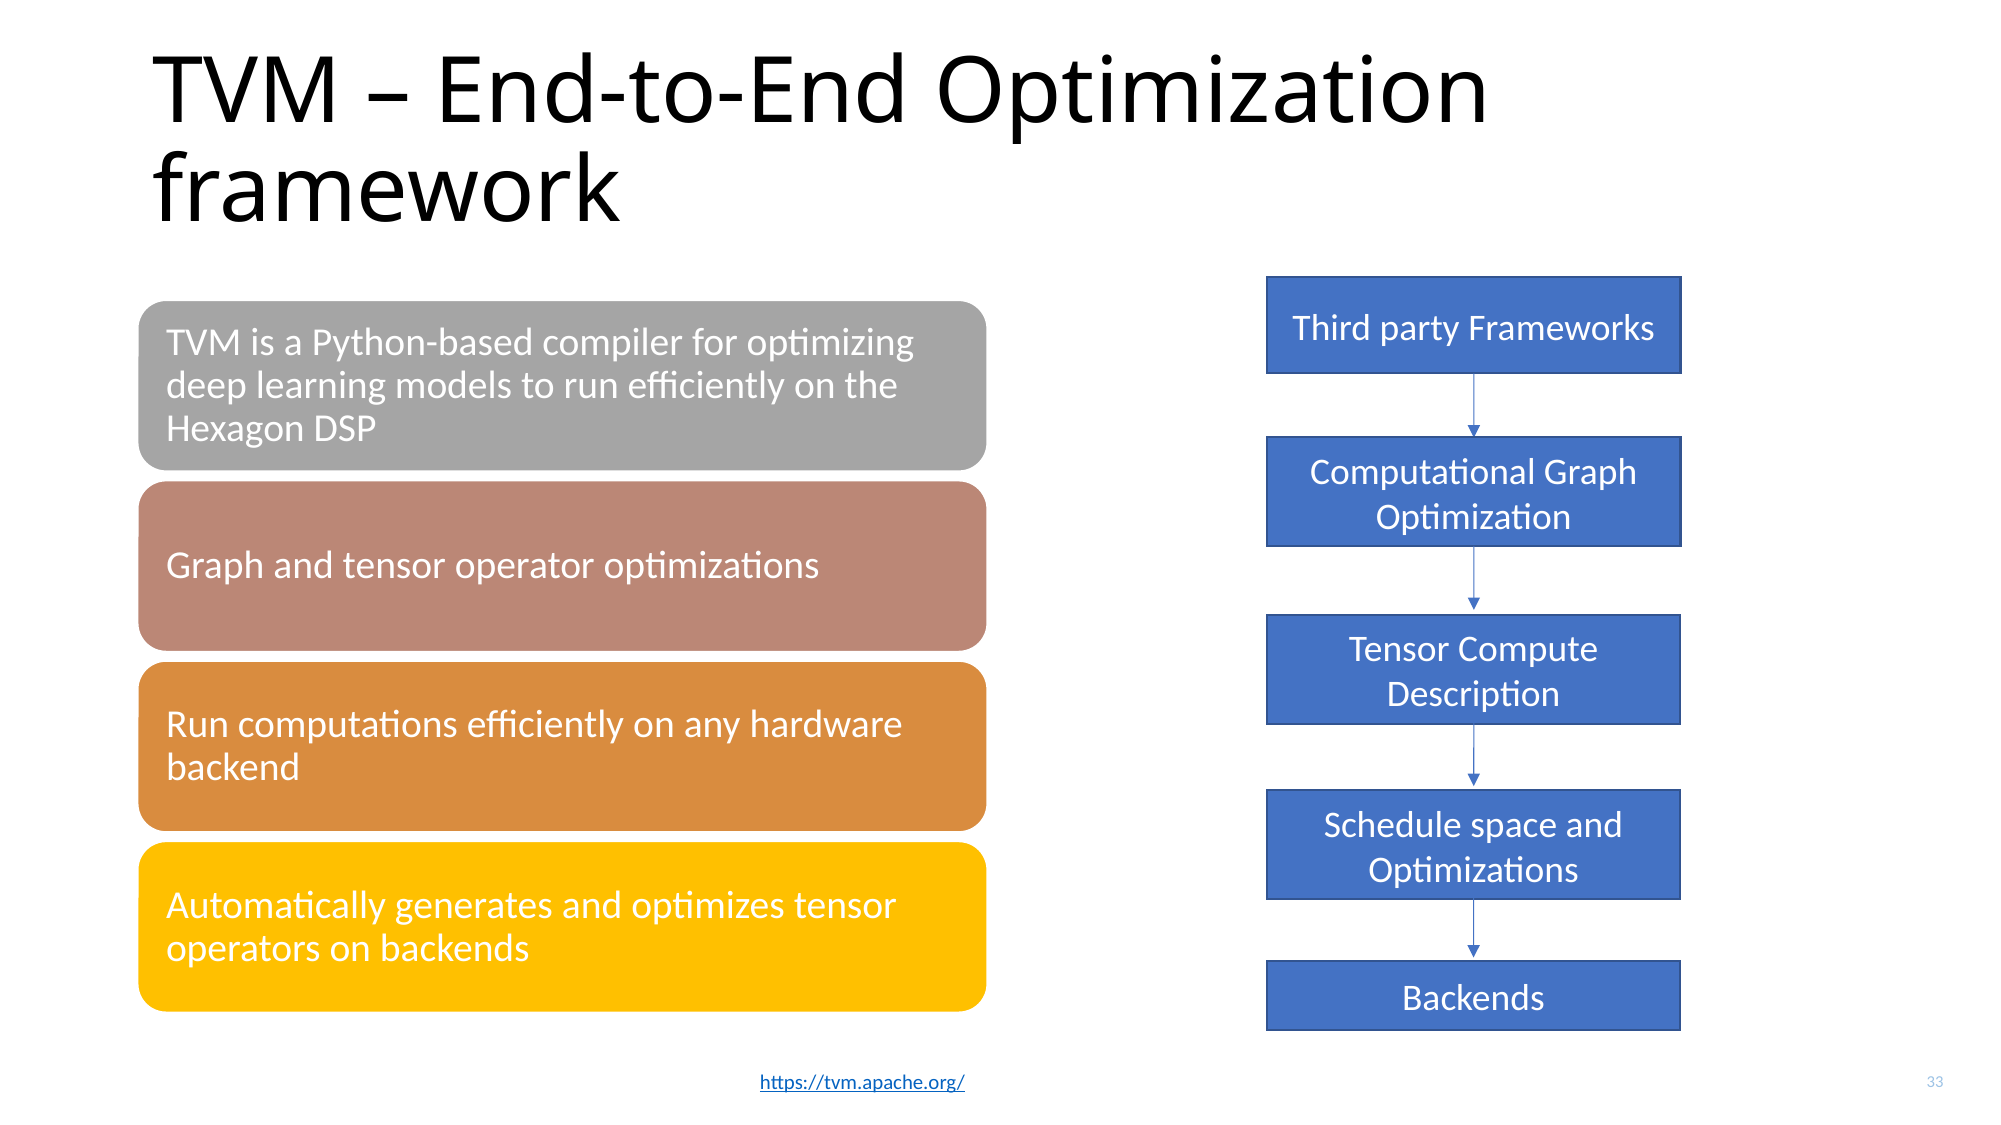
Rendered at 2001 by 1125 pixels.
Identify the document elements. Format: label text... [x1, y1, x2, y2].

text_box Tensor Compute Description [1266, 614, 1681, 725]
text_box Computational Graph Optimization [1266, 436, 1682, 547]
text_box https://tvm.apache.org/ [745, 1061, 988, 1102]
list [137, 299, 988, 1014]
title TVM – End-to-End Optimization framework [137, 33, 1863, 252]
text_box Third party Frameworks [1266, 276, 1682, 374]
text_box Schedule space and Optimizations [1266, 789, 1681, 900]
text_box Backends [1266, 960, 1681, 1031]
